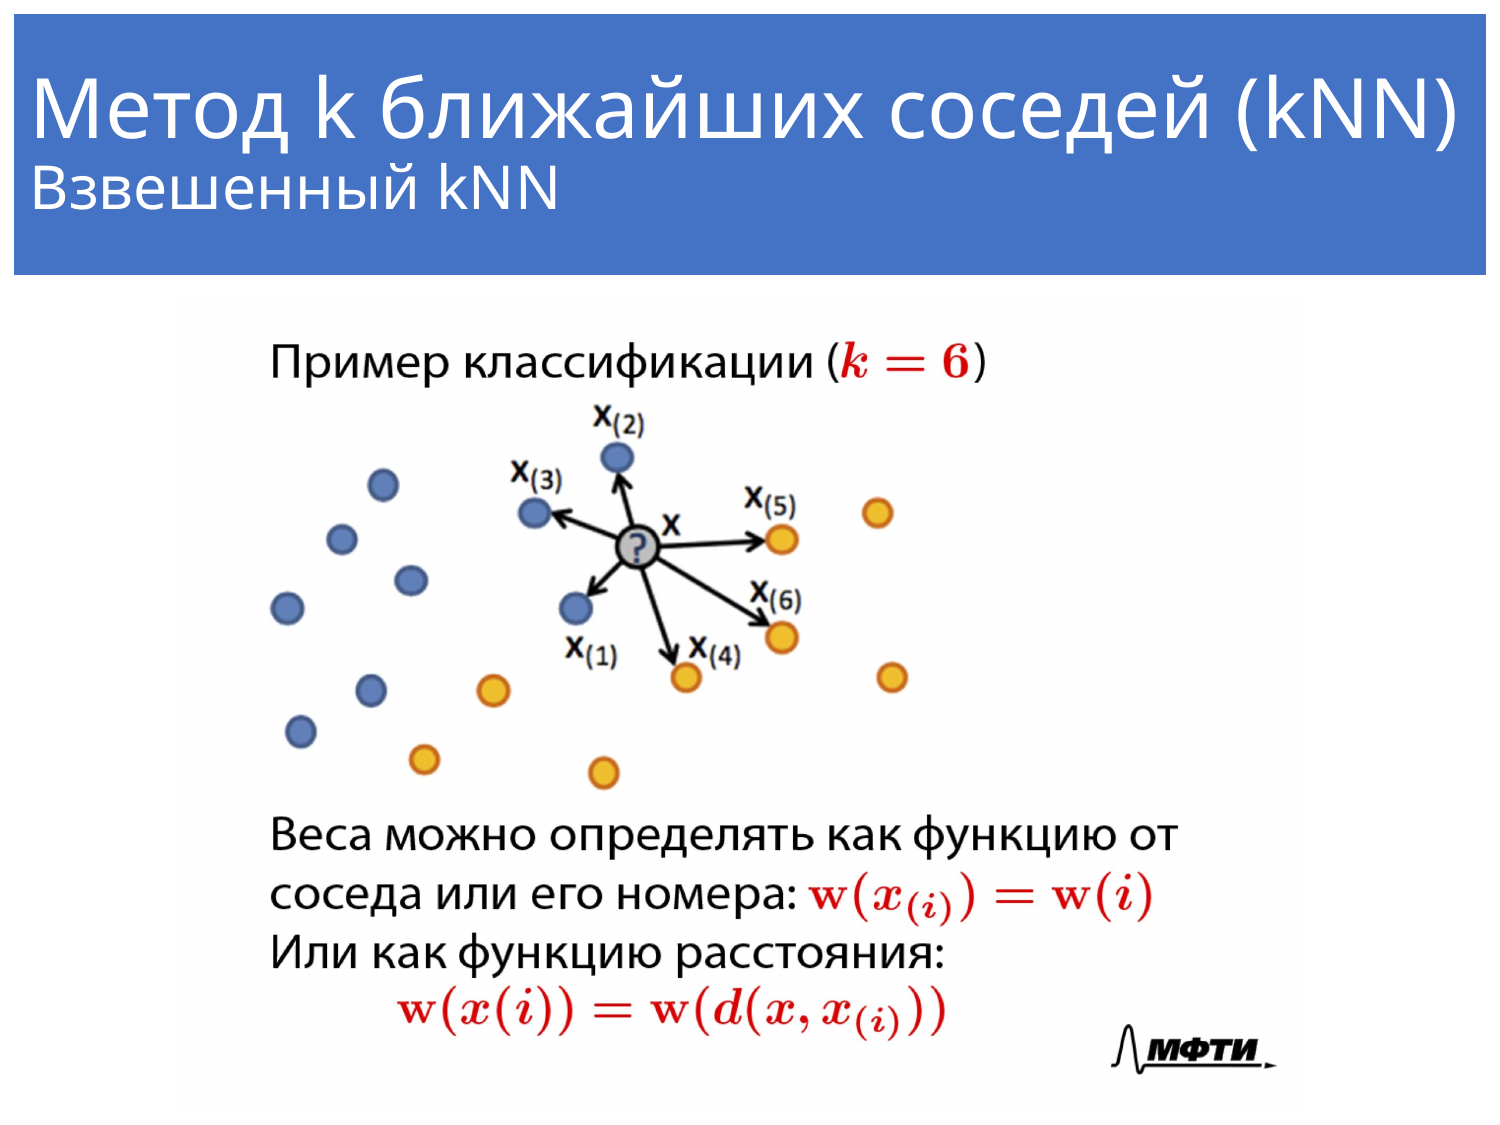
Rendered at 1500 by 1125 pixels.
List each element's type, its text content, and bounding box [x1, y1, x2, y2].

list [177, 295, 1306, 1111]
title Метод k ближайших соседей (kNN) Взвешенный kNN [14, 14, 1486, 275]
